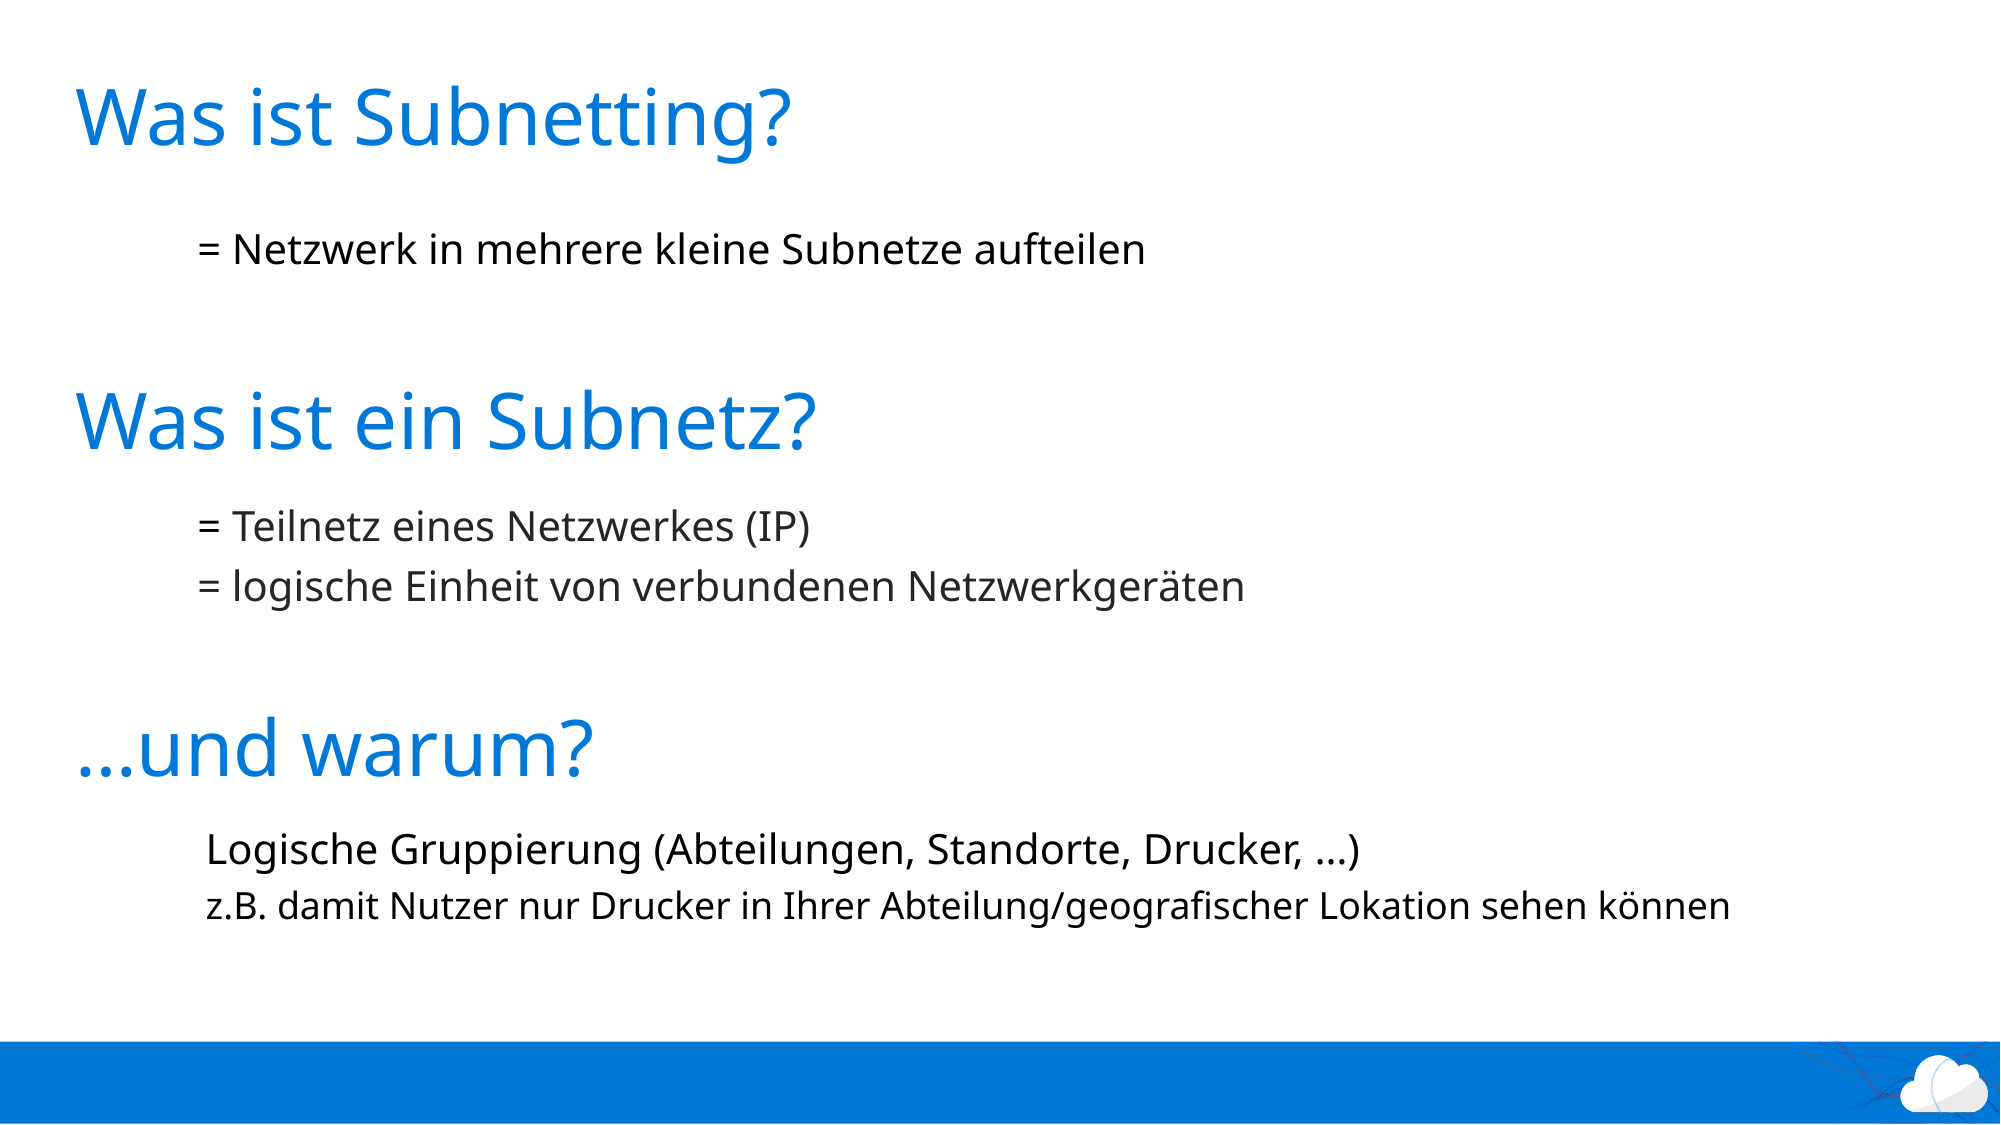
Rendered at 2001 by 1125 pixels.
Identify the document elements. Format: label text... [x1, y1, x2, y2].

text_box …und warum? [44, 678, 1663, 826]
title Was ist Subnetting? [44, 47, 1663, 194]
text_box = Teilnetz eines Netzwerkes (IP) = logische Einheit von verbundenen Netzwerkgeräten [182, 482, 1856, 634]
text_box Logische Gruppierung (Abteilungen, Standorte, Drucker, …) z.B. damit Nutzer nur Drucker in Ihrer Abteilung/geografischer Lokation sehen können [190, 805, 1864, 957]
text_box = Netzwerk in mehrere kleine Subnetze aufteilen [182, 205, 1856, 397]
text_box Was ist ein Subnetz? [44, 350, 1663, 498]
picture [1800, 1041, 2000, 1124]
